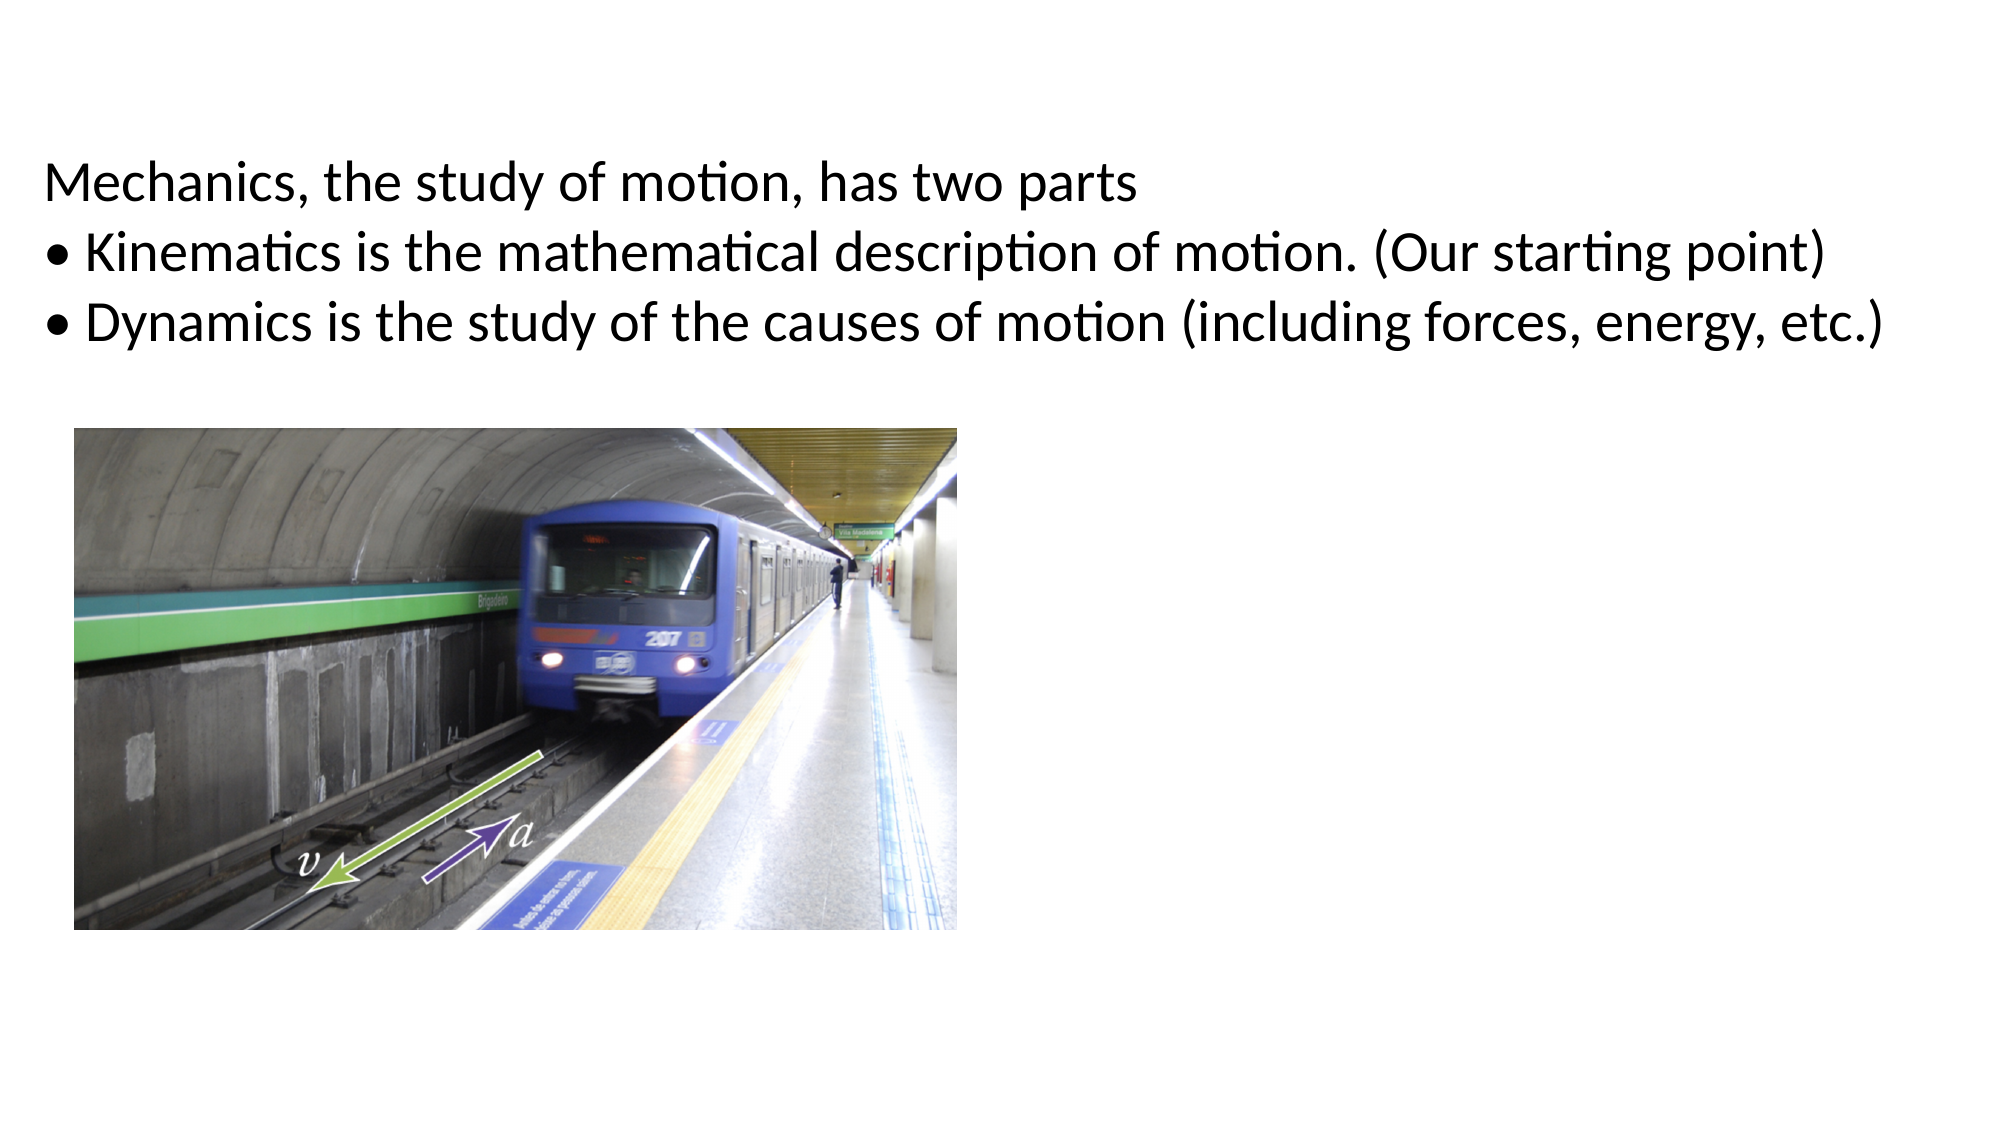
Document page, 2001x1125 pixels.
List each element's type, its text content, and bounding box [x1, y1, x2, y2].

picture [74, 426, 957, 930]
text_box Mechanics, the study of motion, has two parts • Kinematics is the mathematical description of motion. (Our starting point) • Dynamics is the study of the causes of motion (including forces, energy, etc.) [28, 136, 1972, 361]
